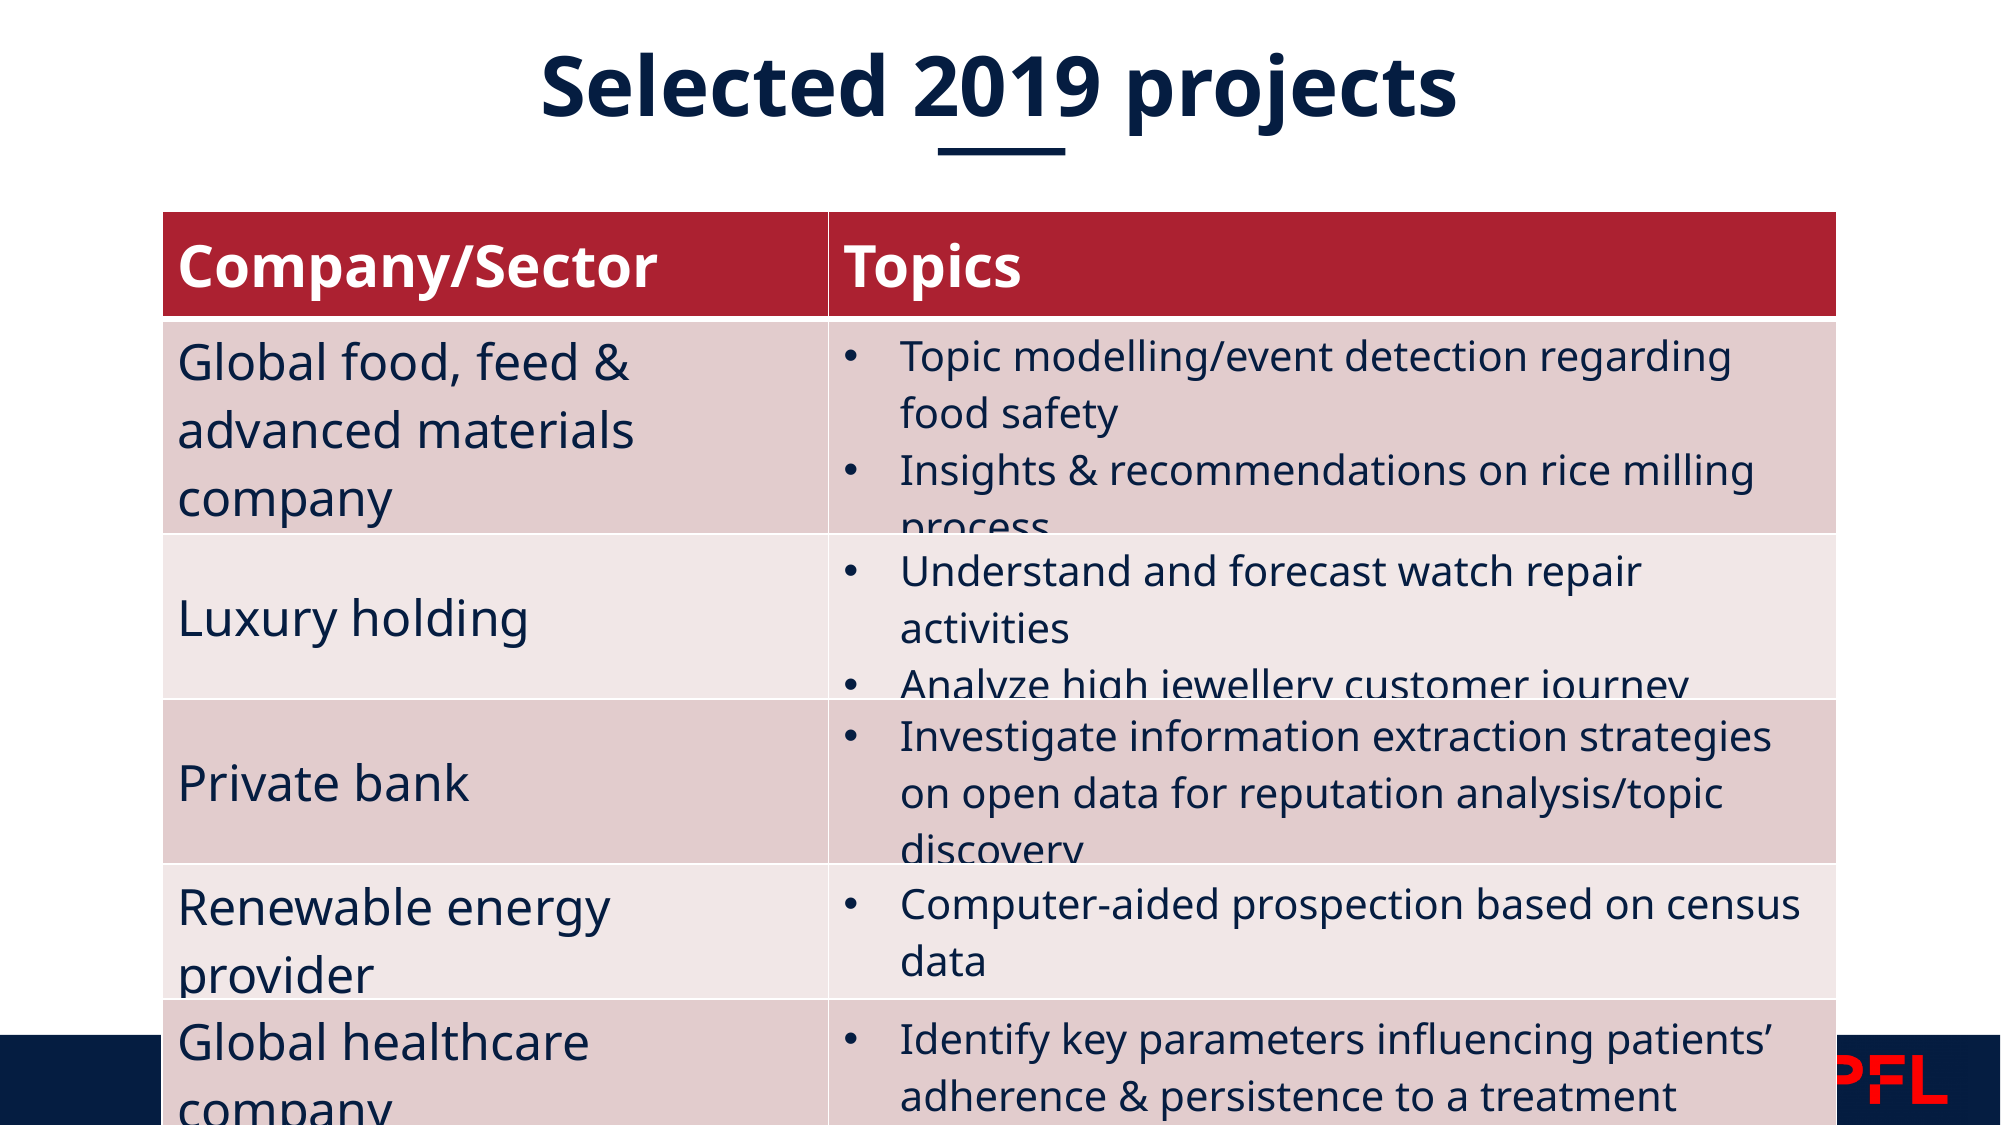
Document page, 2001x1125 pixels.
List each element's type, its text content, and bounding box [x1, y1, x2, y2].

table_cell Computer-aided prospection based on census data [829, 865, 1836, 998]
table_header Topics [829, 212, 1836, 316]
table_cell Luxury holding [163, 535, 828, 698]
table_cell Topic modelling/event detection regarding food safety Insights & recommendations on rice milling process [829, 322, 1836, 533]
picture [1837, 1034, 1968, 1125]
table_header Company/Sector [163, 212, 828, 316]
table_cell Investigate information extraction strategies on open data for reputation analysis/topic discovery [829, 700, 1836, 863]
table_cell Global healthcare company [163, 1000, 828, 1125]
text_box Selected 2019 projects [532, 29, 1468, 138]
table_cell Identify key parameters influencing patients’ adherence & persistence to a treatment [829, 1000, 1836, 1125]
table_cell Private bank [163, 700, 828, 863]
text_box [937, 148, 1066, 156]
table_cell Renewable energy provider [163, 865, 828, 998]
table_cell Global food, feed & advanced materials company [163, 322, 828, 533]
table_cell Understand and forecast watch repair activities Analyze high jewellery customer journey [829, 535, 1836, 698]
